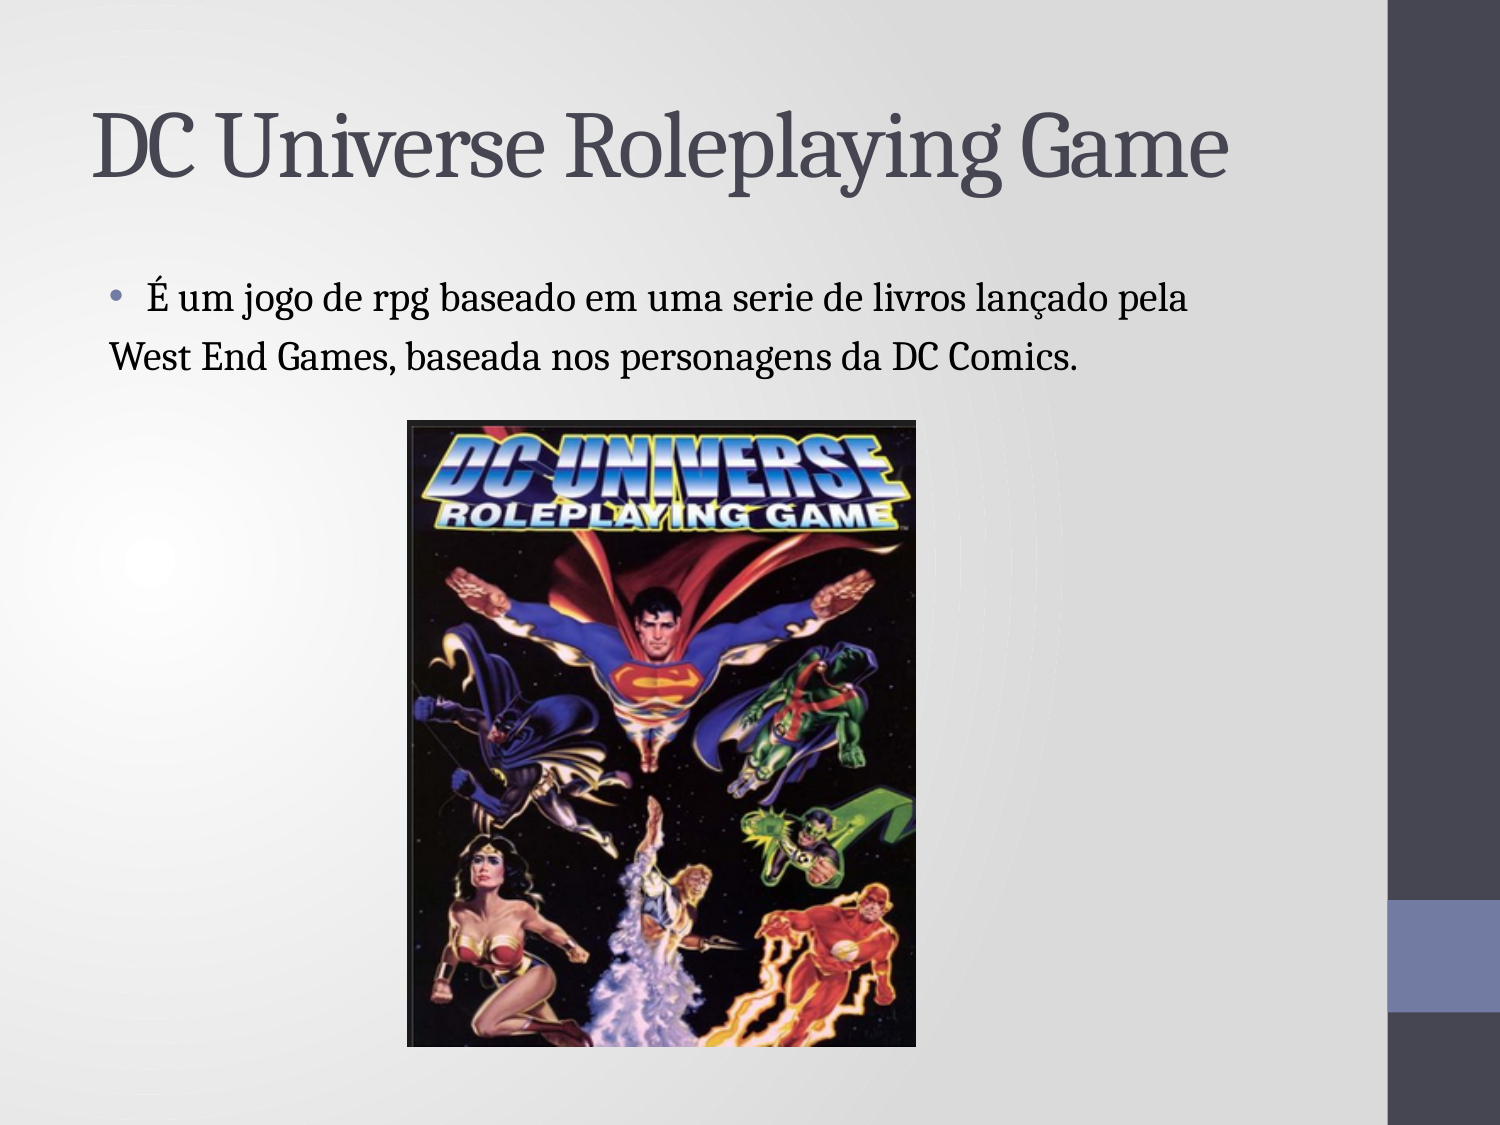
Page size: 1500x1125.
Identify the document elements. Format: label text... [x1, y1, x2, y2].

title DC Universe Roleplaying Game [75, 45, 1325, 233]
list É um jogo de rpg baseado em uma serie de livros lançado pela West End Games, baseada nos personagens da DC Comics. [75, 262, 1325, 1050]
picture [406, 420, 916, 1048]
